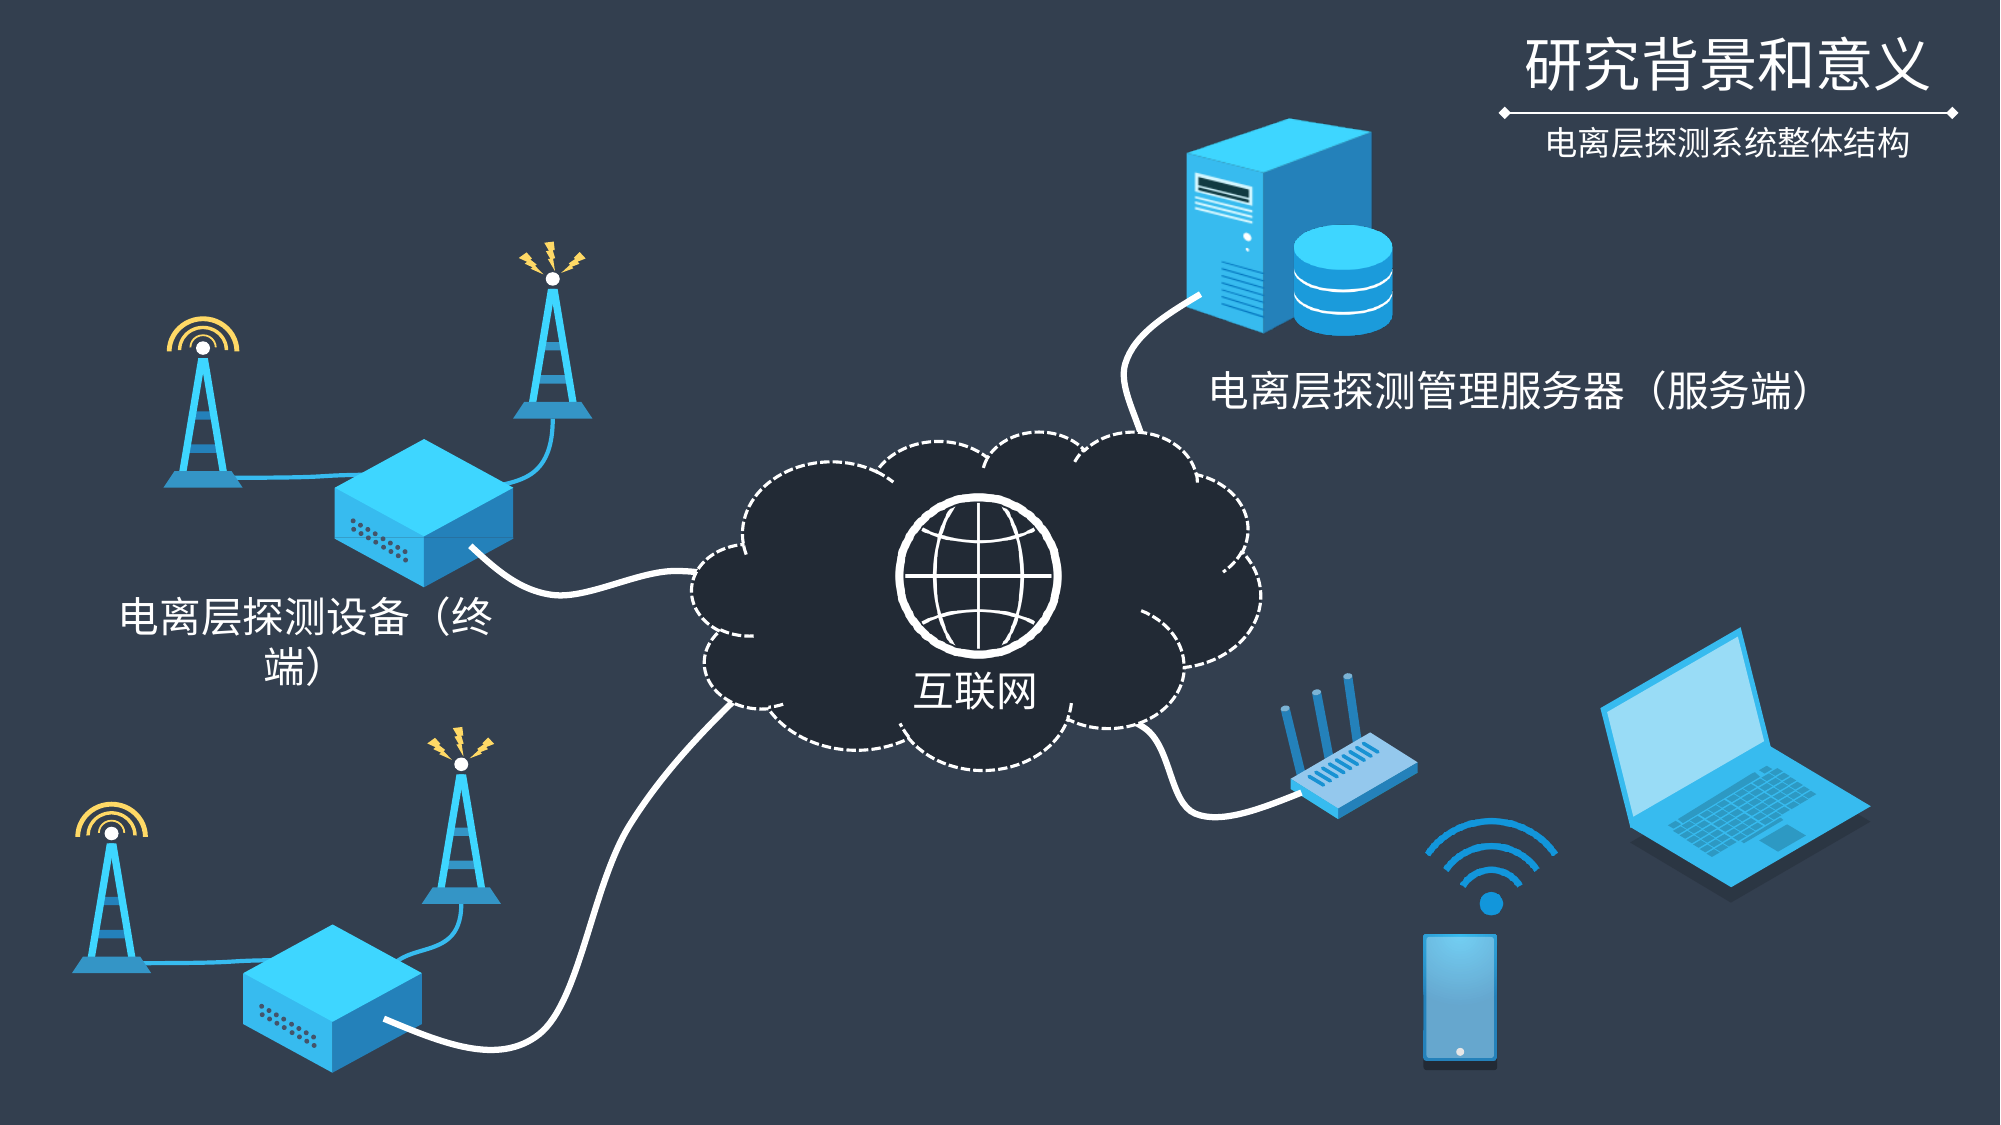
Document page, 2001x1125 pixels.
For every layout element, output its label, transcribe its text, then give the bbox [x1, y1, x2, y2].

text_box 电离层探测设备（终端） [74, 601, 536, 669]
text_box [593, 564, 691, 592]
text_box 电离层探测管理服务器（服务端） [1189, 351, 1853, 429]
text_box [691, 430, 1261, 770]
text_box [1289, 672, 1418, 822]
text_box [1423, 943, 1498, 1071]
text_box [1166, 103, 1412, 349]
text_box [71, 669, 766, 1090]
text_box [1504, 25, 1953, 113]
text_box [1167, 770, 1289, 819]
text_box 电离层探测系统整体结构 [1502, 115, 1953, 170]
text_box [1122, 314, 1181, 430]
picture [1410, 782, 1571, 943]
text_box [1587, 668, 1849, 903]
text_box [163, 241, 593, 605]
